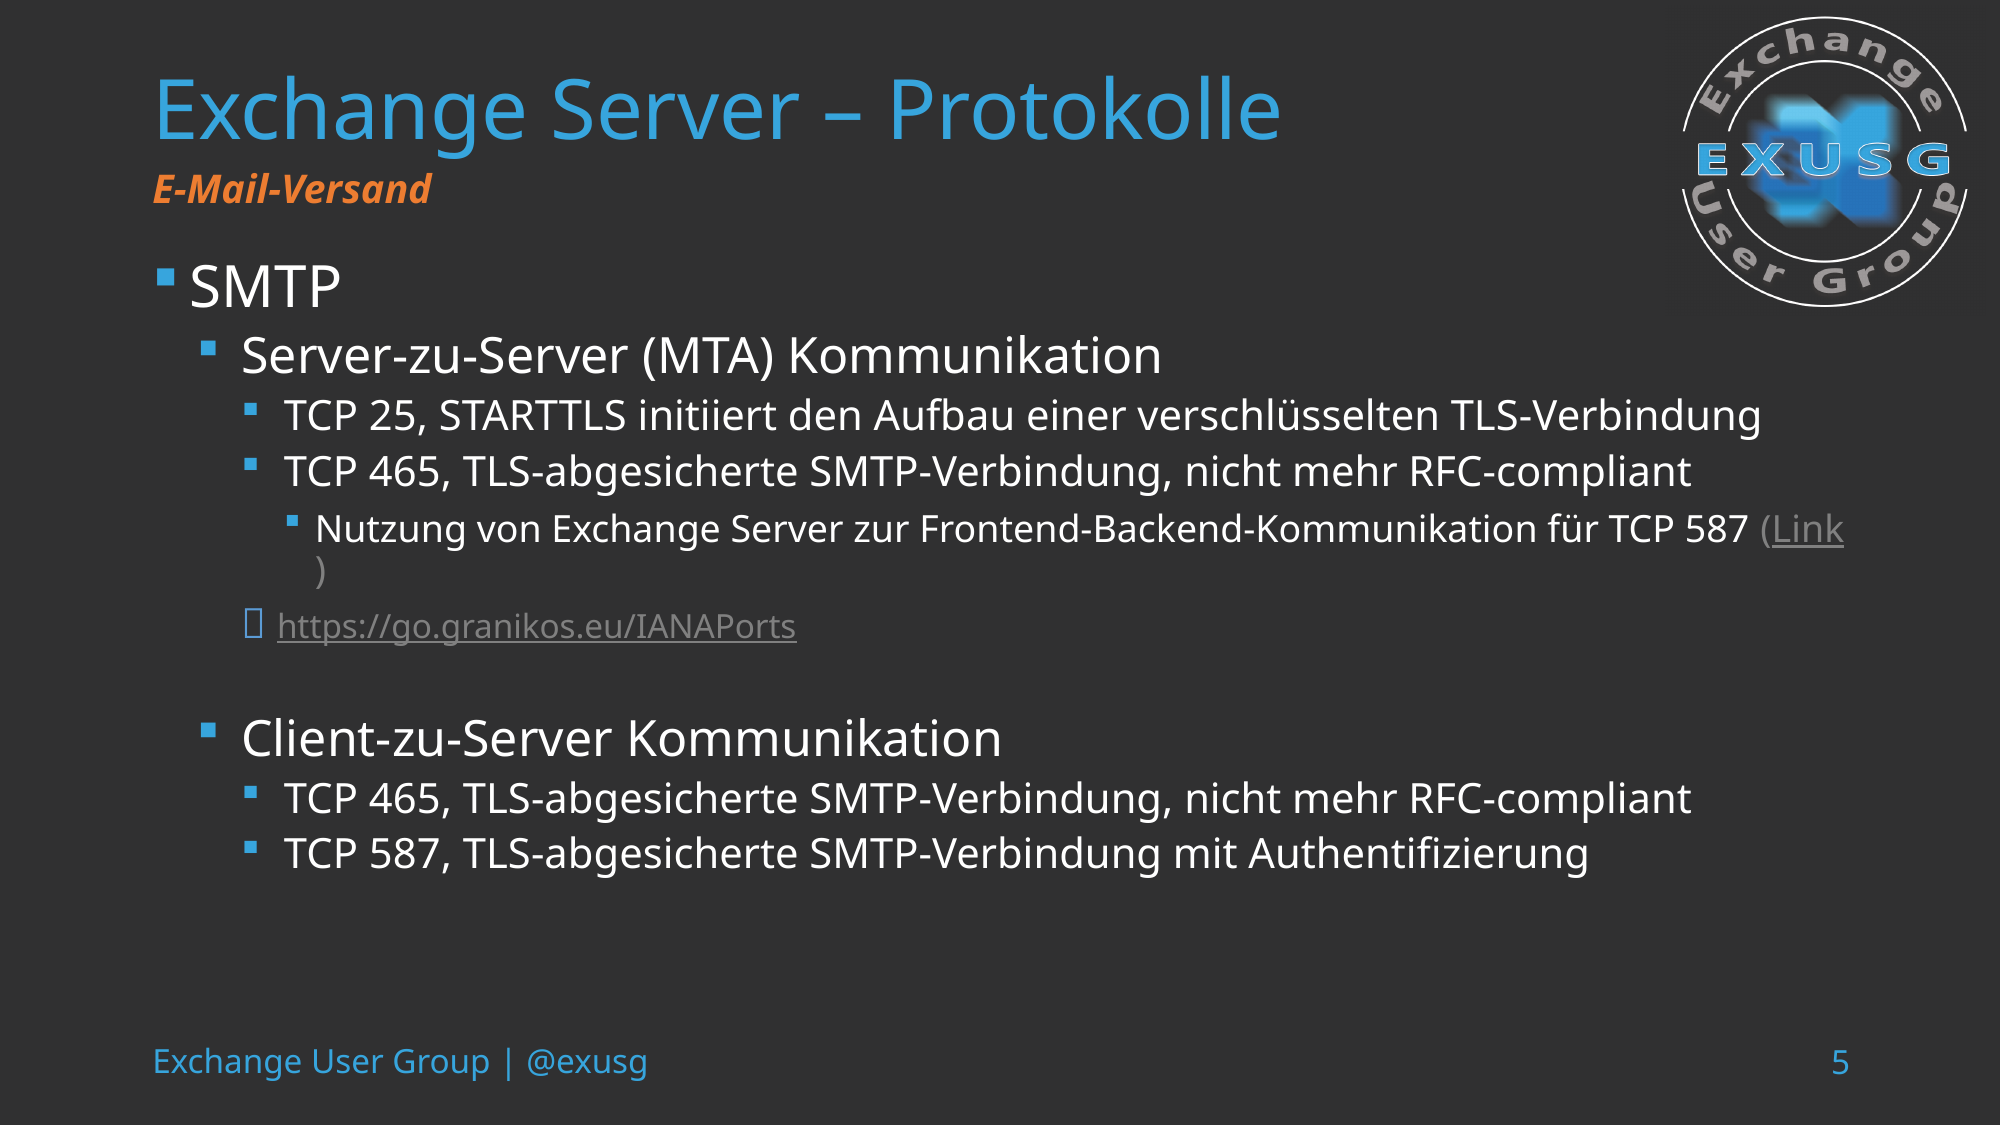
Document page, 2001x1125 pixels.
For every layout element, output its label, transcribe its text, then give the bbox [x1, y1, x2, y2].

list E-Mail-Versand [137, 162, 1584, 224]
title Exchange Server – Protokolle [137, 59, 1666, 161]
list SMTP Server-zu-Server (MTA) Kommunikation TCP 25, STARTTLS initiiert den Aufbau einer verschlüsselten TLS-Verbindung TCP 465, TLS-abgesicherte SMTP-Verbindung, nicht mehr RFC-compliant Nutzung von Exchange Server zur Frontend-Backend-Kommunikation für TCP 587 (Link)  https://go.granikos.eu/IANAPorts Client-zu-Server Kommunikation TCP 465, TLS-abgesicherte SMTP-Verbindung, nicht mehr RFC-compliant TCP 587, TLS-abgesicherte SMTP-Verbindung mit Authentifizierung [137, 249, 1863, 1014]
picture [1665, 5, 1986, 316]
